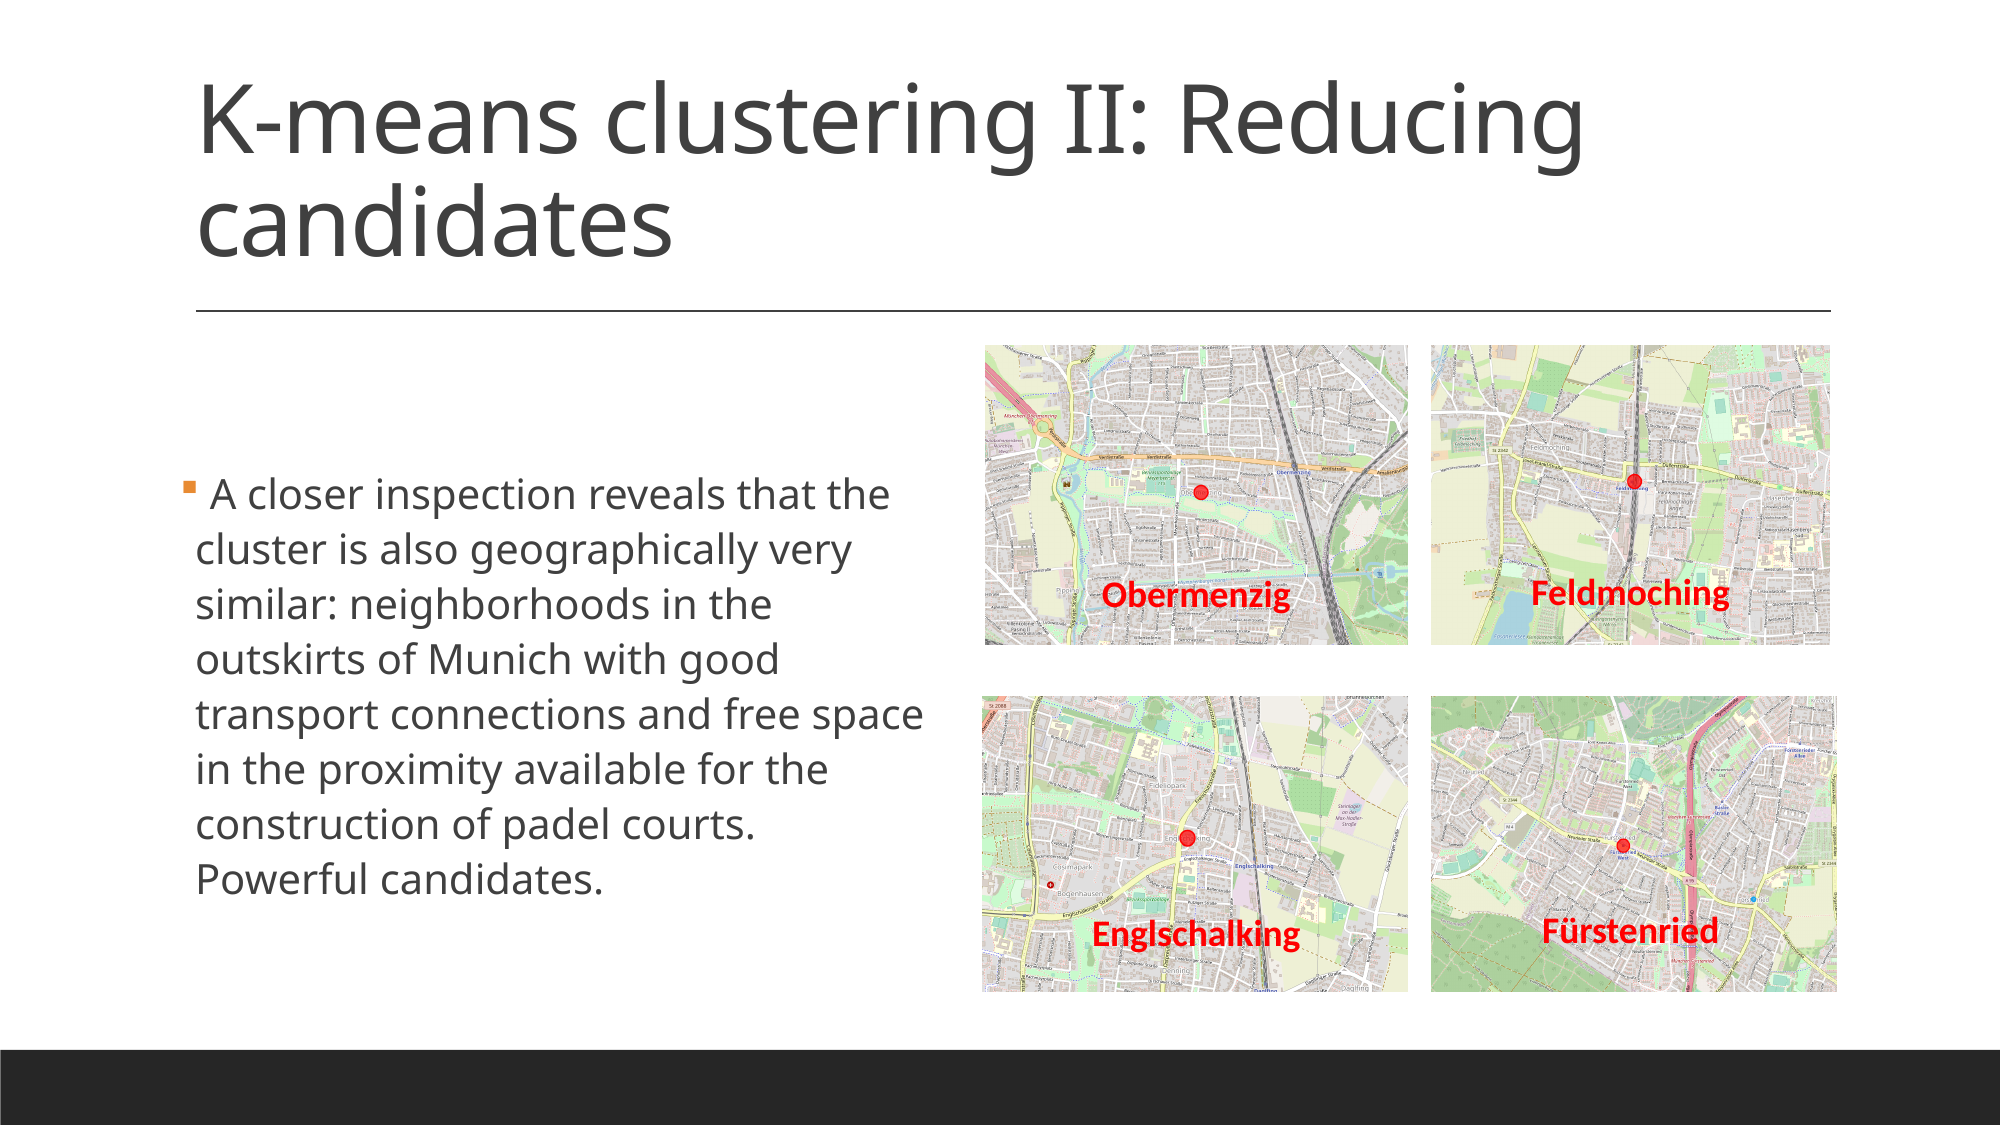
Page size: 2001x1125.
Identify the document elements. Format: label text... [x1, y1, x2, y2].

picture [984, 345, 1408, 646]
title K-means clustering II: Reducing candidates [180, 47, 1830, 285]
picture [982, 696, 1408, 993]
text_box A closer inspection reveals that the cluster is also geographically very similar: neighborhoods in the outskirts of Munich with good transport connections and free space in the proximity available for the construction of padel courts. Powerful candidates. [179, 454, 926, 1072]
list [1430, 345, 1831, 646]
picture [1430, 696, 1838, 993]
